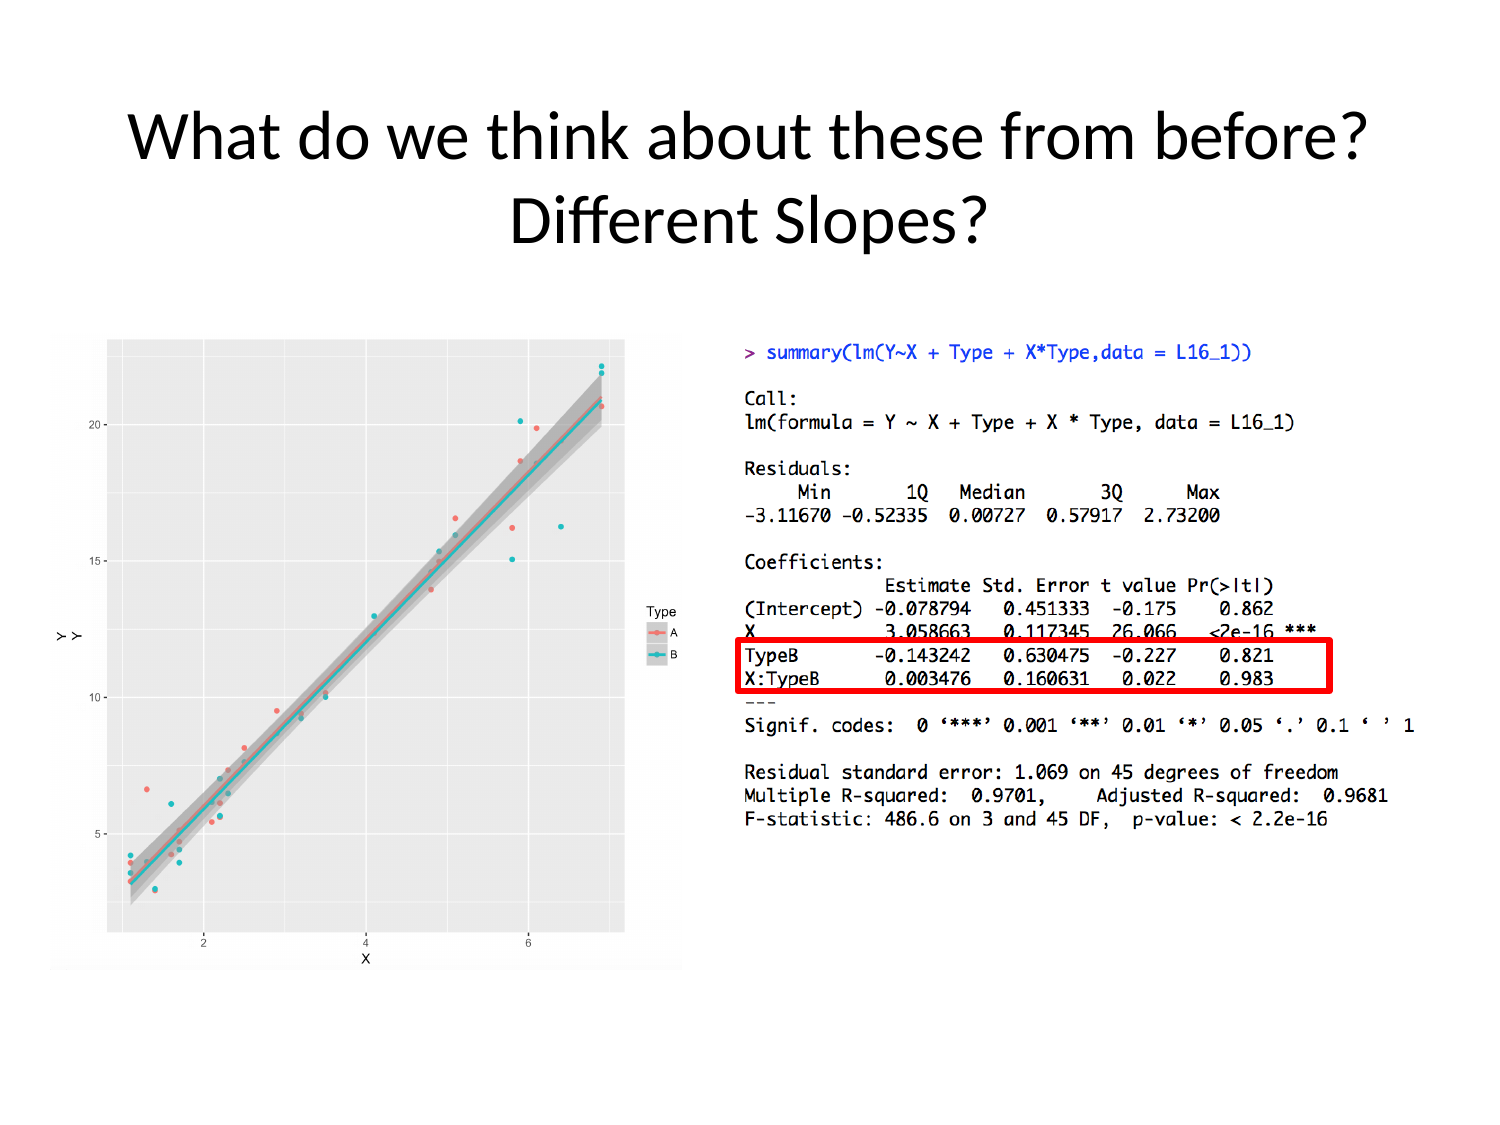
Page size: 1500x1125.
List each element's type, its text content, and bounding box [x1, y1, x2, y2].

title What do we think about these from before? Different Slopes? [103, 50, 1397, 298]
picture [50, 333, 682, 970]
picture [737, 333, 1423, 844]
